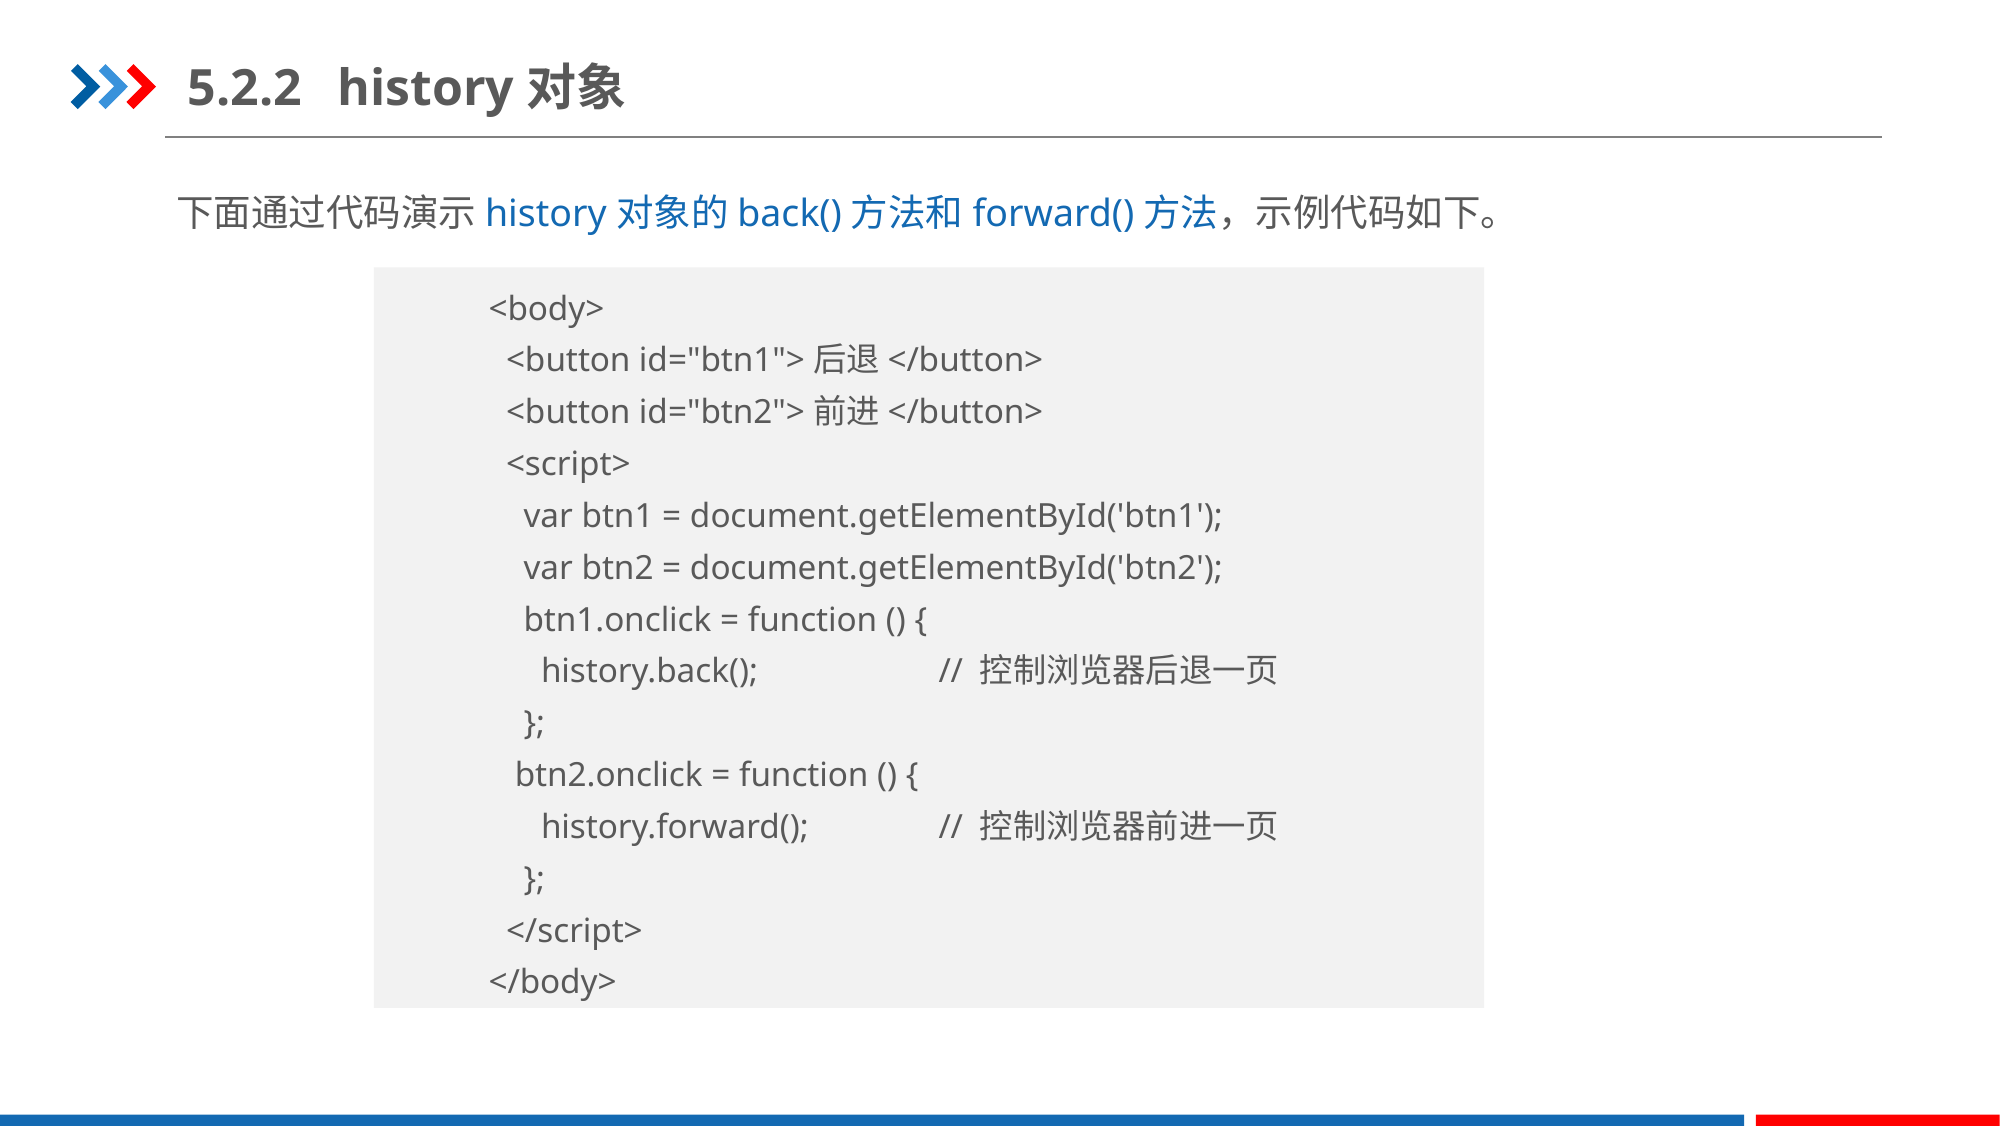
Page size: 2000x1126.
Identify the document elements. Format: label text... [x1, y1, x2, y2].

text_box 下面通过代码演示history对象的back()方法和forward()方法，示例代码如下。 [161, 159, 1532, 242]
text_box 5.2.2 history对象 [187, 43, 827, 127]
text_box <body> <button id="btn1">后退</button> <button id="btn2">前进</button> <script> var btn1 = document.getElementById('btn1'); var btn2 = document.getElementById('btn2'); btn1.onclick = function () { history.back(); // 控制浏览器后退一页 }; btn2.onclick = function () { history.forward(); // 控制浏览器前进一页 }; </script> </body> [373, 267, 1485, 1008]
